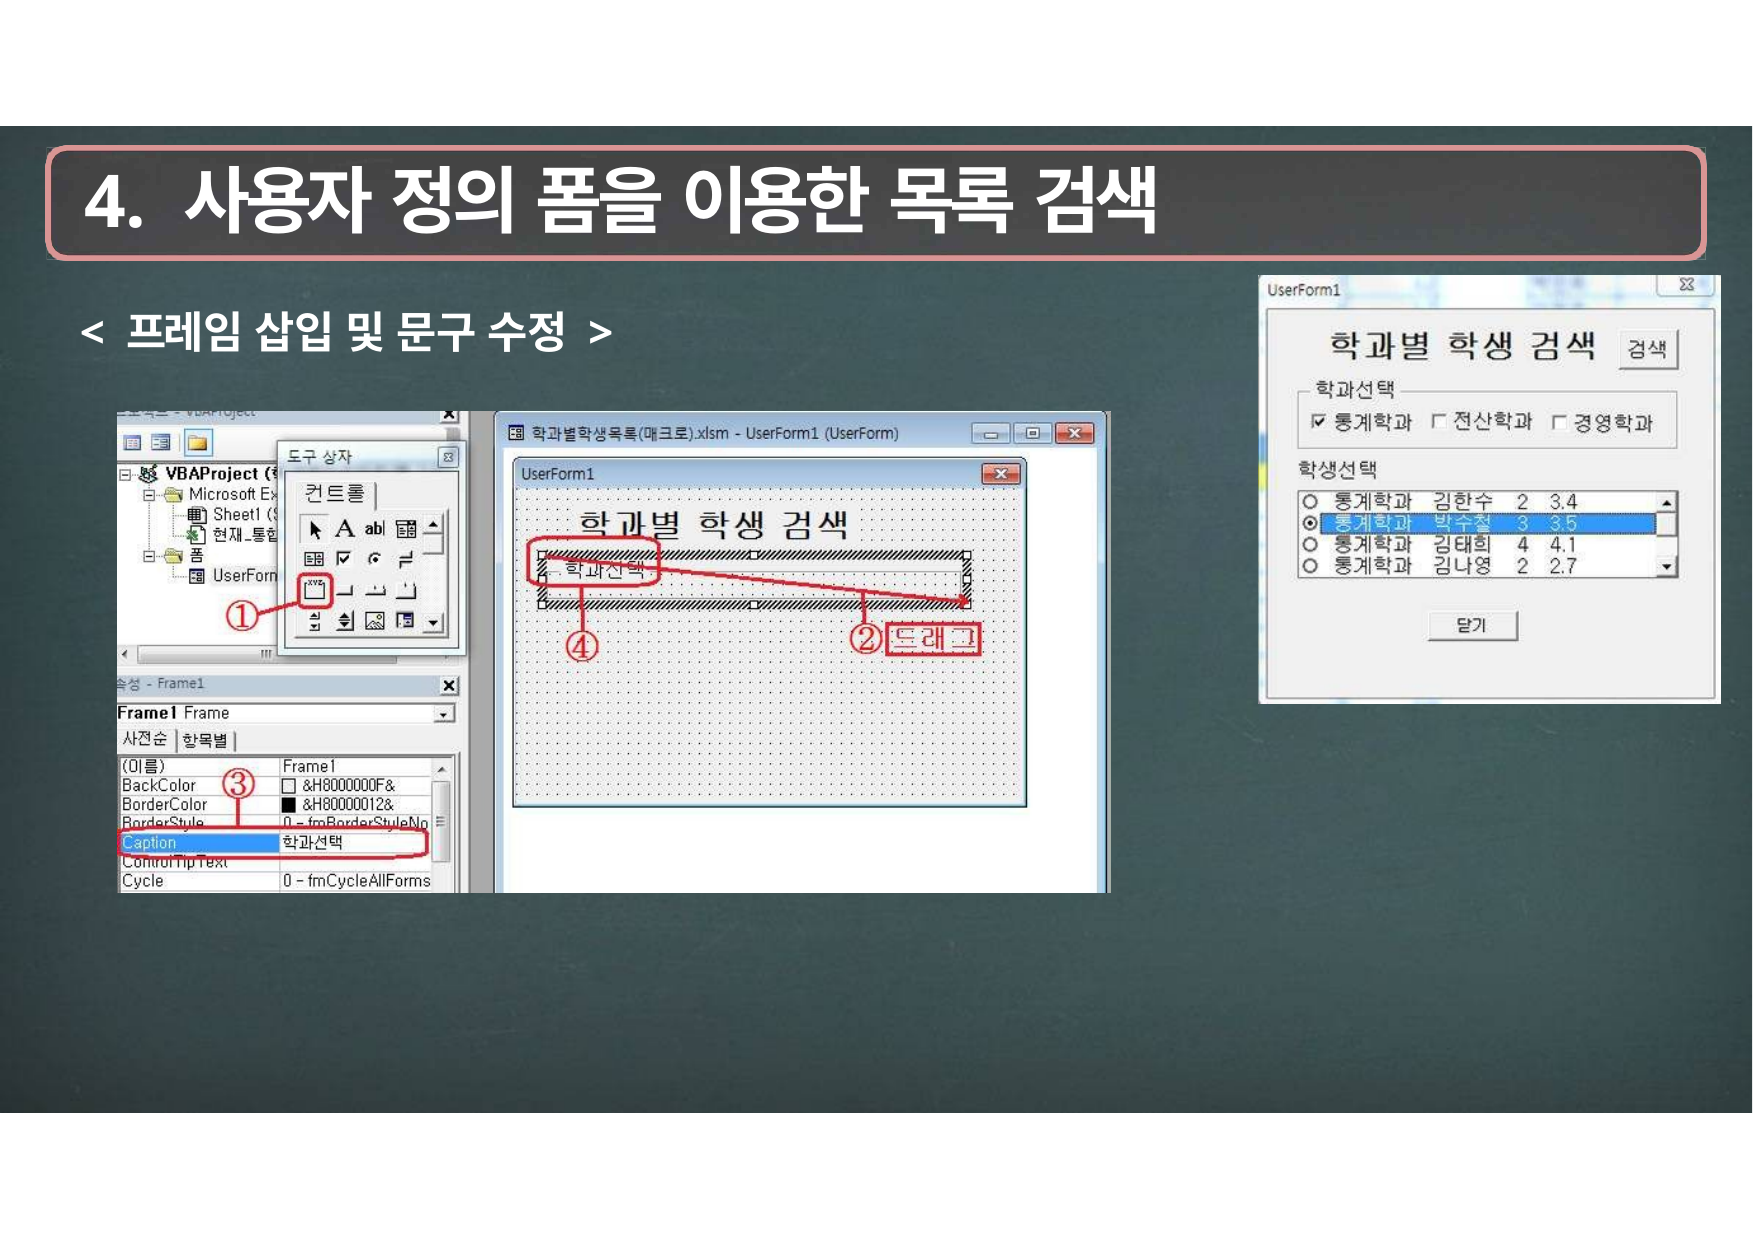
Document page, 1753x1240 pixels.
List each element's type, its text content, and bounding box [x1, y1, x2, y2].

text_box < 프레임 삽입 및 문구 수정 > [77, 303, 619, 358]
picture [0, 126, 1753, 1113]
text_box 4. 사용자 정의 폼을 이용한 목록 검색 [82, 152, 1244, 242]
